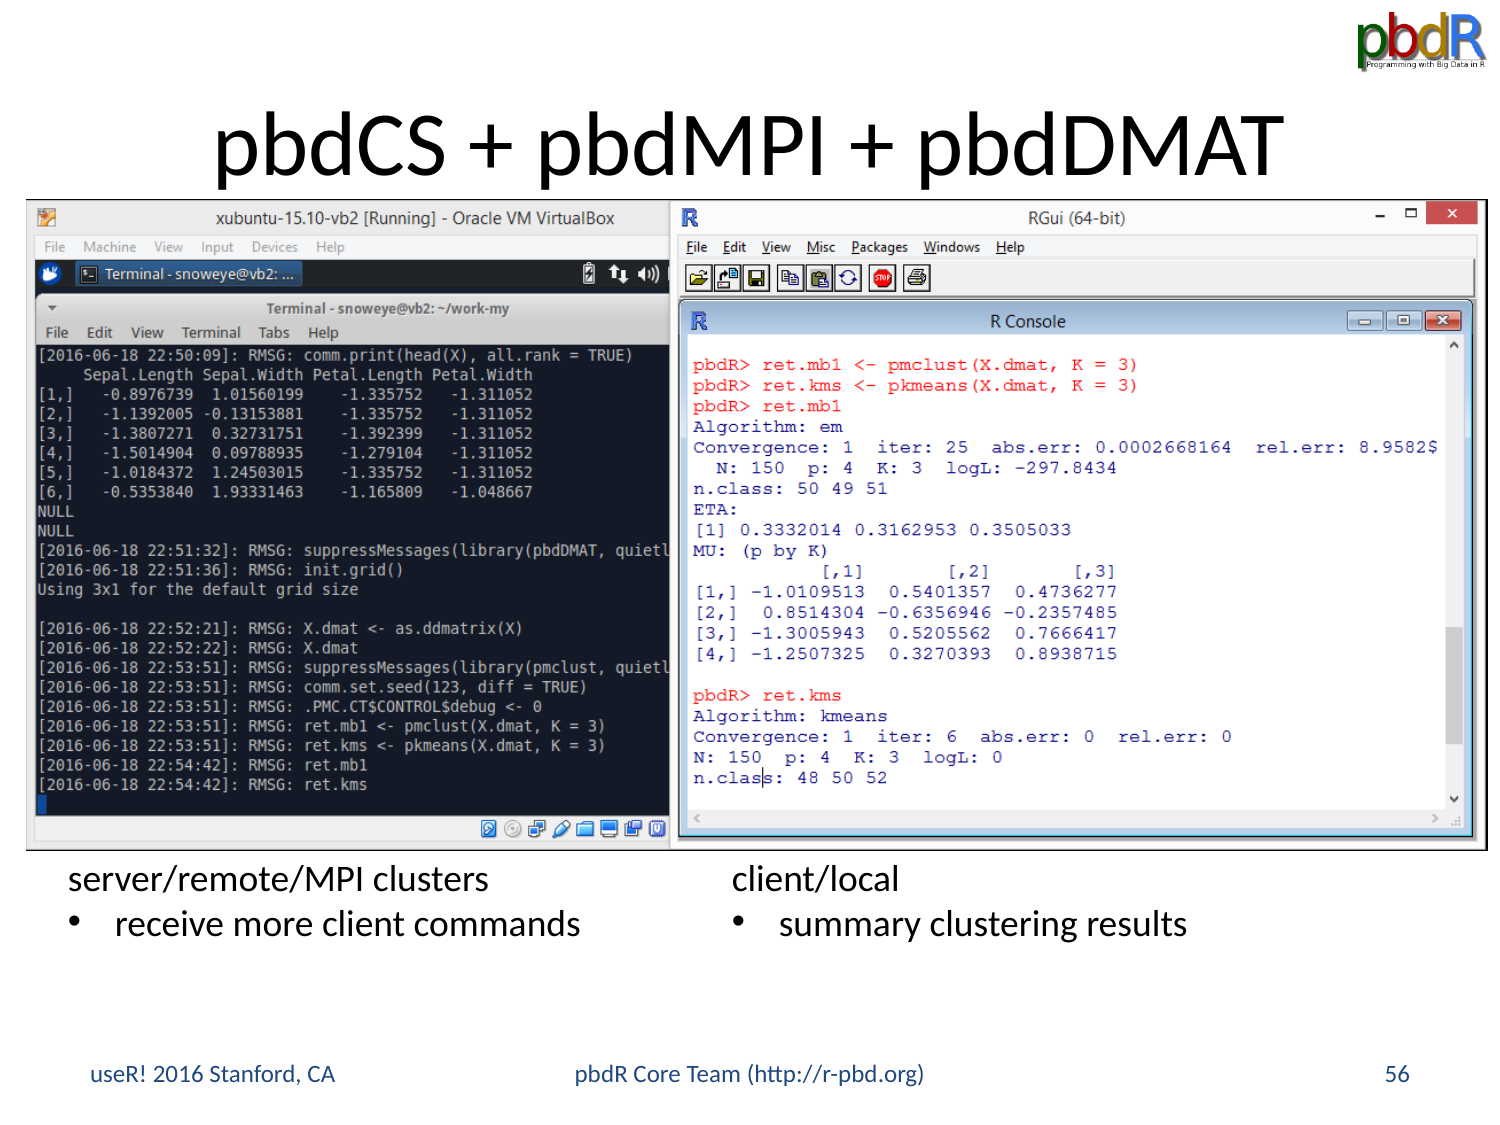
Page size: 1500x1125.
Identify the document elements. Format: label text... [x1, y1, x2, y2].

picture [26, 199, 1488, 851]
text_box client/local summary clustering results [717, 859, 1413, 951]
slide_number 56 [1074, 1042, 1425, 1103]
footer pbdR Core Team (http://r-pbd.org) [512, 1042, 988, 1103]
text_box server/remote/MPI clusters receive more client commands [53, 859, 597, 996]
title pbdCS + pbdMPI + pbdDMAT [75, 45, 1425, 198]
slide_number useR! 2016 Stanford, CA [75, 1042, 425, 1103]
picture [1358, 12, 1488, 73]
